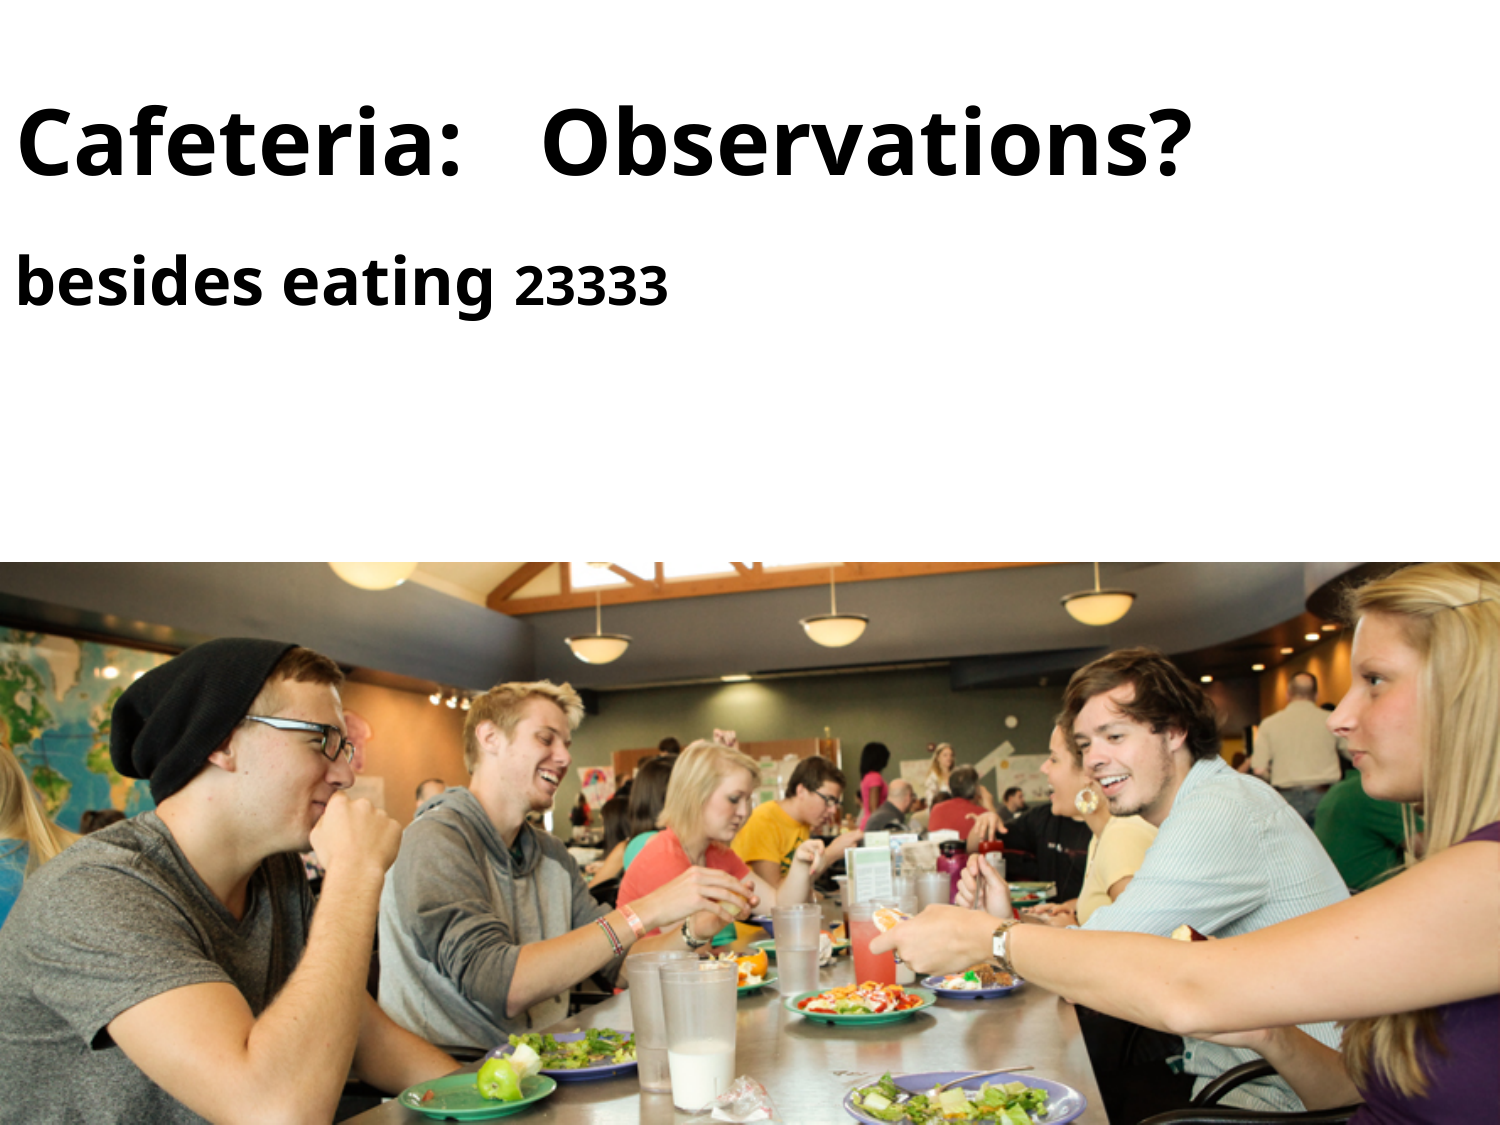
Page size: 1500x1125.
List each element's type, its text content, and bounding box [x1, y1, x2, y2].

picture [0, 562, 1500, 1125]
text_box besides eating 23333 Ordering or Paying [0, 224, 1500, 413]
text_box Observations? [524, 44, 1500, 224]
title Cafeteria: [0, 45, 524, 224]
